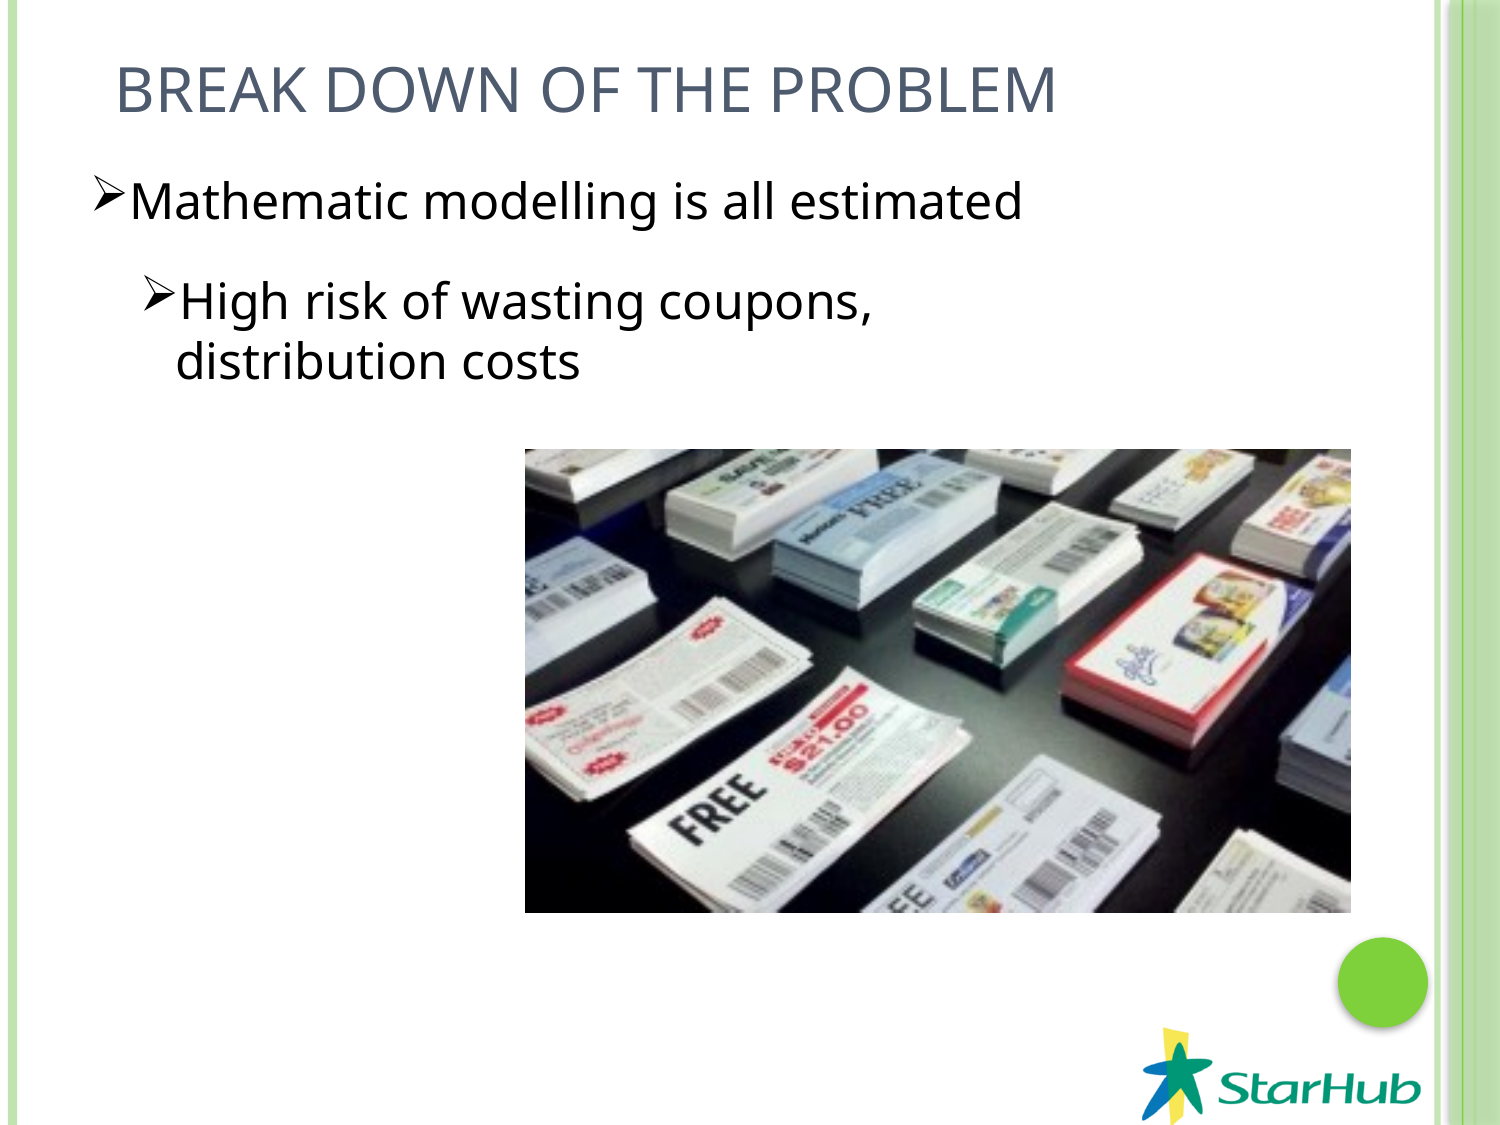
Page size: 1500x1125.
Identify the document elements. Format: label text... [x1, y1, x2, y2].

picture [524, 449, 1352, 913]
text_box Mathematic modelling is all estimated [74, 162, 1363, 238]
picture [1124, 1024, 1438, 1125]
text_box Break Down of The Problem [99, 0, 1325, 133]
text_box High risk of wasting coupons, distribution costs [124, 262, 1175, 398]
